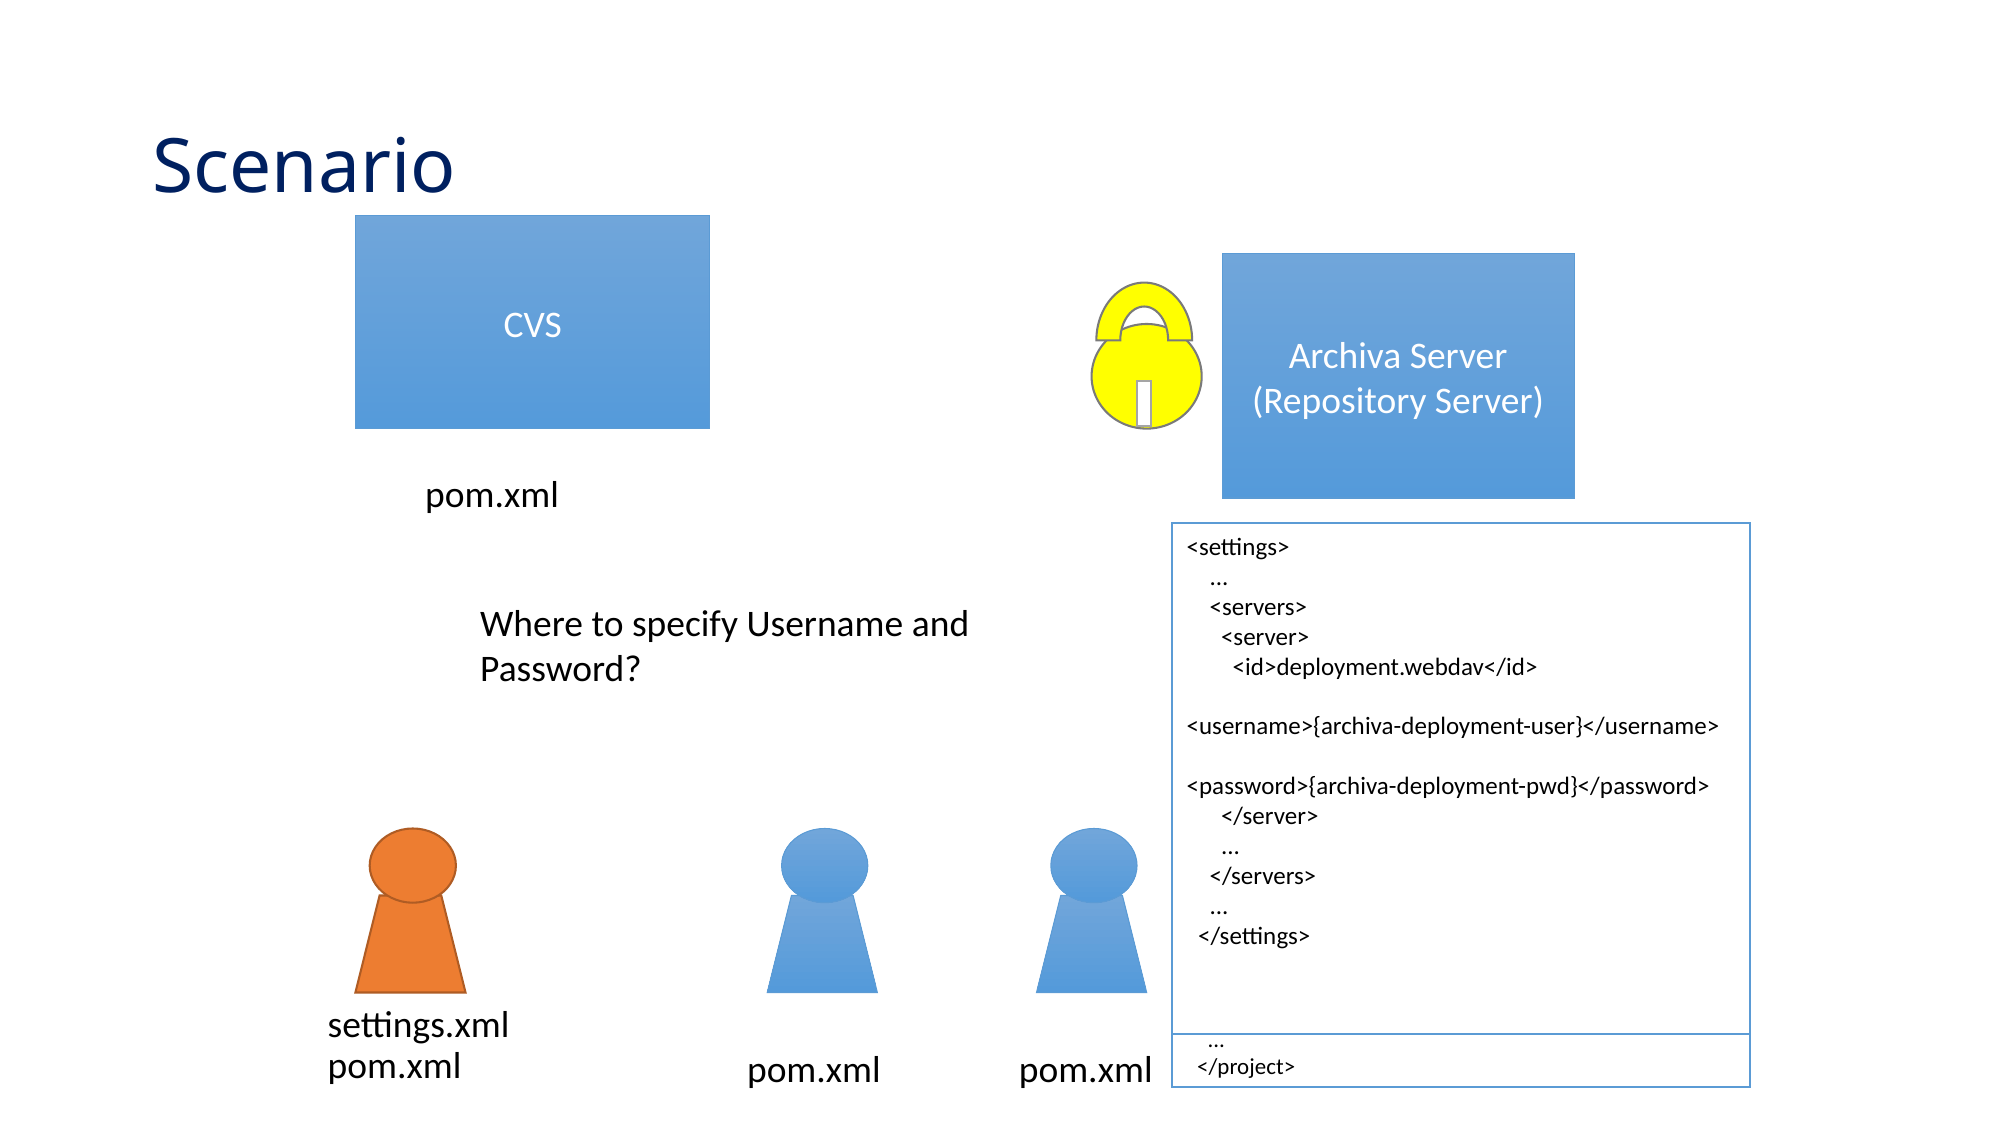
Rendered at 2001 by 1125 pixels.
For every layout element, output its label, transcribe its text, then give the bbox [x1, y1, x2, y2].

text_box Archiva Server (Repository Server) [1222, 253, 1575, 499]
text_box <settings> ... <servers> <server> <id>deployment.webdav</id> <username>{archiva-deployment-user}</username> <password>{archiva-deployment-pwd}</password> </server> ... </servers> ... </settings> [1171, 522, 1751, 1035]
text_box pom.xml [410, 462, 629, 522]
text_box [1036, 828, 1147, 993]
text_box CVS [355, 215, 710, 429]
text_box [767, 828, 878, 993]
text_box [1091, 282, 1202, 429]
text_box <project> ... <distributionManagement> <repository> <id>archiva.internal</id> <name>Internal Release Repository</name> <url>dav:http://reposerver.mycompany.com:8080/archiva/repository/internal/</url> </repository> <snapshotRepository> <id>archiva.snapshots</id> <name>Internal Snapshot Repository</name> <url>dav:http://reposerver.mycompany.com:8080/archiva/repository/snapshots/</url> </snapshotRepository> </distributionManagement> ... </project> [1171, 1035, 1751, 1088]
text_box Where to specify Username and Password? [465, 591, 1005, 697]
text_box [355, 828, 466, 993]
text_box pom.xml [1004, 1037, 1223, 1098]
text_box pom.xml [312, 1053, 531, 1094]
text_box pom.xml [732, 1037, 951, 1098]
text_box settings.xml [312, 992, 552, 1053]
title Scenario [137, 59, 1863, 278]
